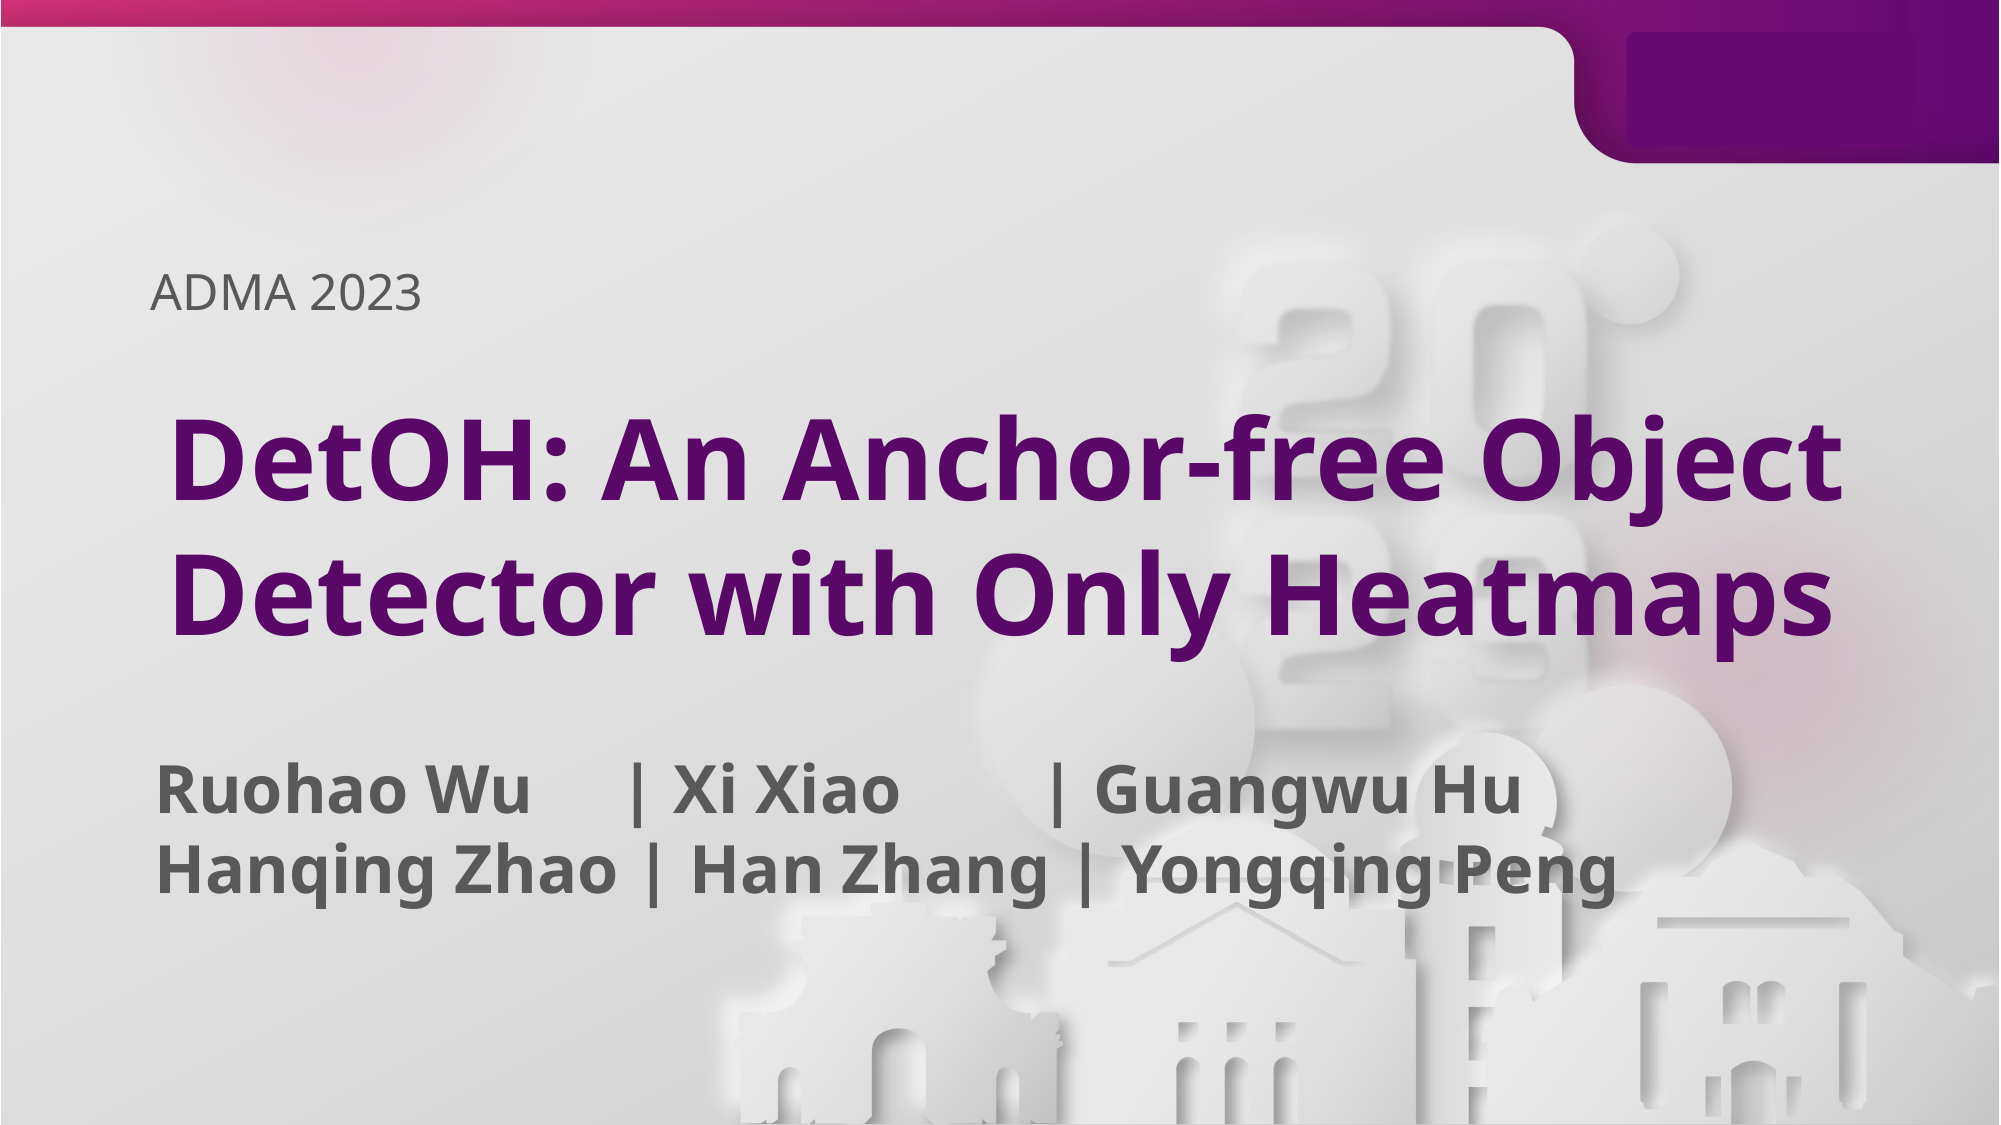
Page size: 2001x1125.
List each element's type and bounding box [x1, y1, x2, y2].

text_box [133, 739, 1642, 917]
picture [1, 0, 1999, 1125]
